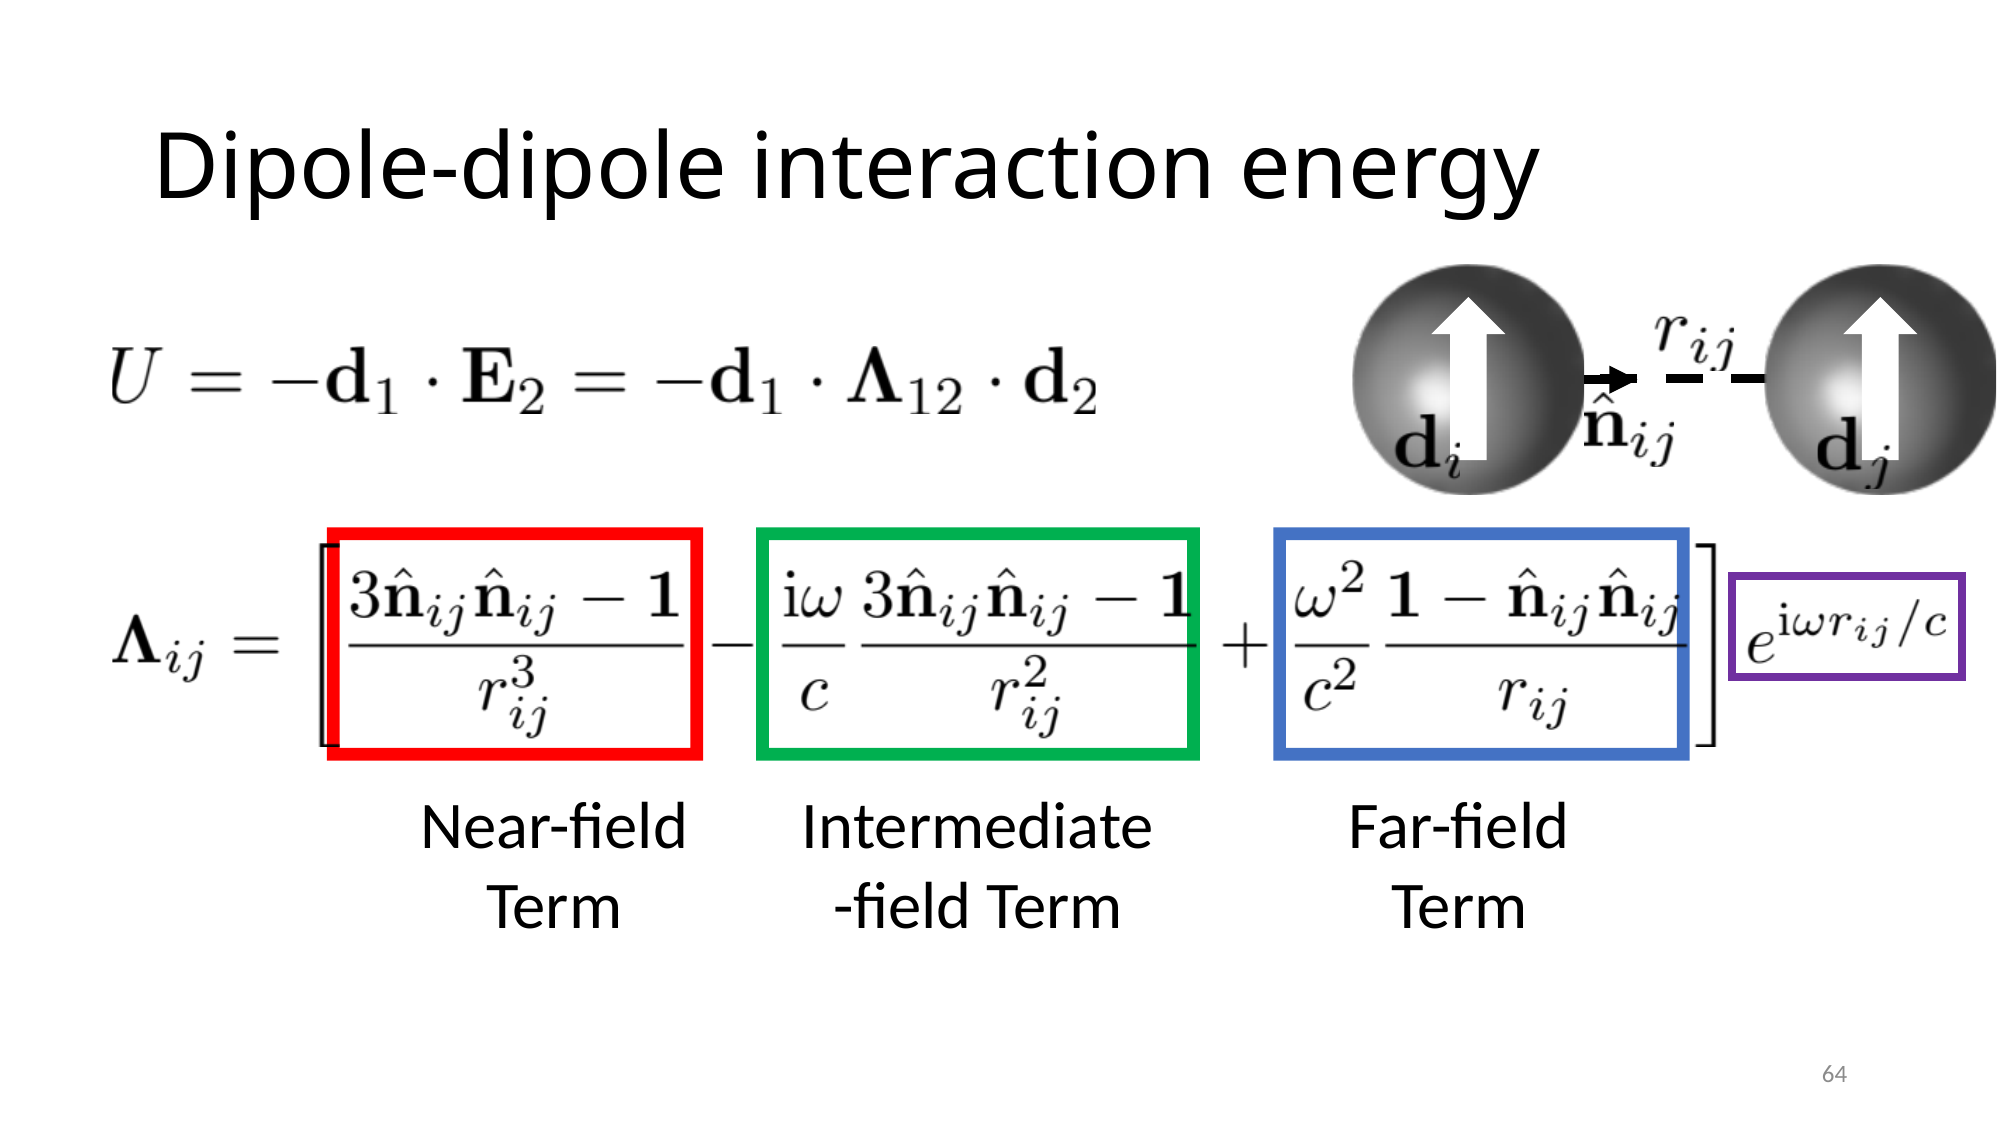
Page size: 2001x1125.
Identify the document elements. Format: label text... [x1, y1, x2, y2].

text_box [755, 526, 1201, 542]
picture [112, 542, 1947, 747]
text_box [1272, 747, 1691, 762]
slide_number 63 [1412, 1042, 1863, 1103]
text_box [326, 526, 704, 542]
title Dipole-dipole interaction energy [137, 59, 1863, 278]
text_box [326, 747, 704, 762]
text_box Far-field Term [1281, 774, 1638, 950]
text_box Near-field Term [376, 774, 733, 950]
picture [112, 346, 1096, 414]
picture [1644, 298, 1737, 373]
text_box [1272, 526, 1691, 542]
text_box Intermediate-field Term [778, 774, 1179, 950]
picture [1764, 264, 1997, 495]
text_box [755, 747, 1201, 762]
picture [1352, 264, 1676, 495]
text_box [1947, 572, 1966, 681]
